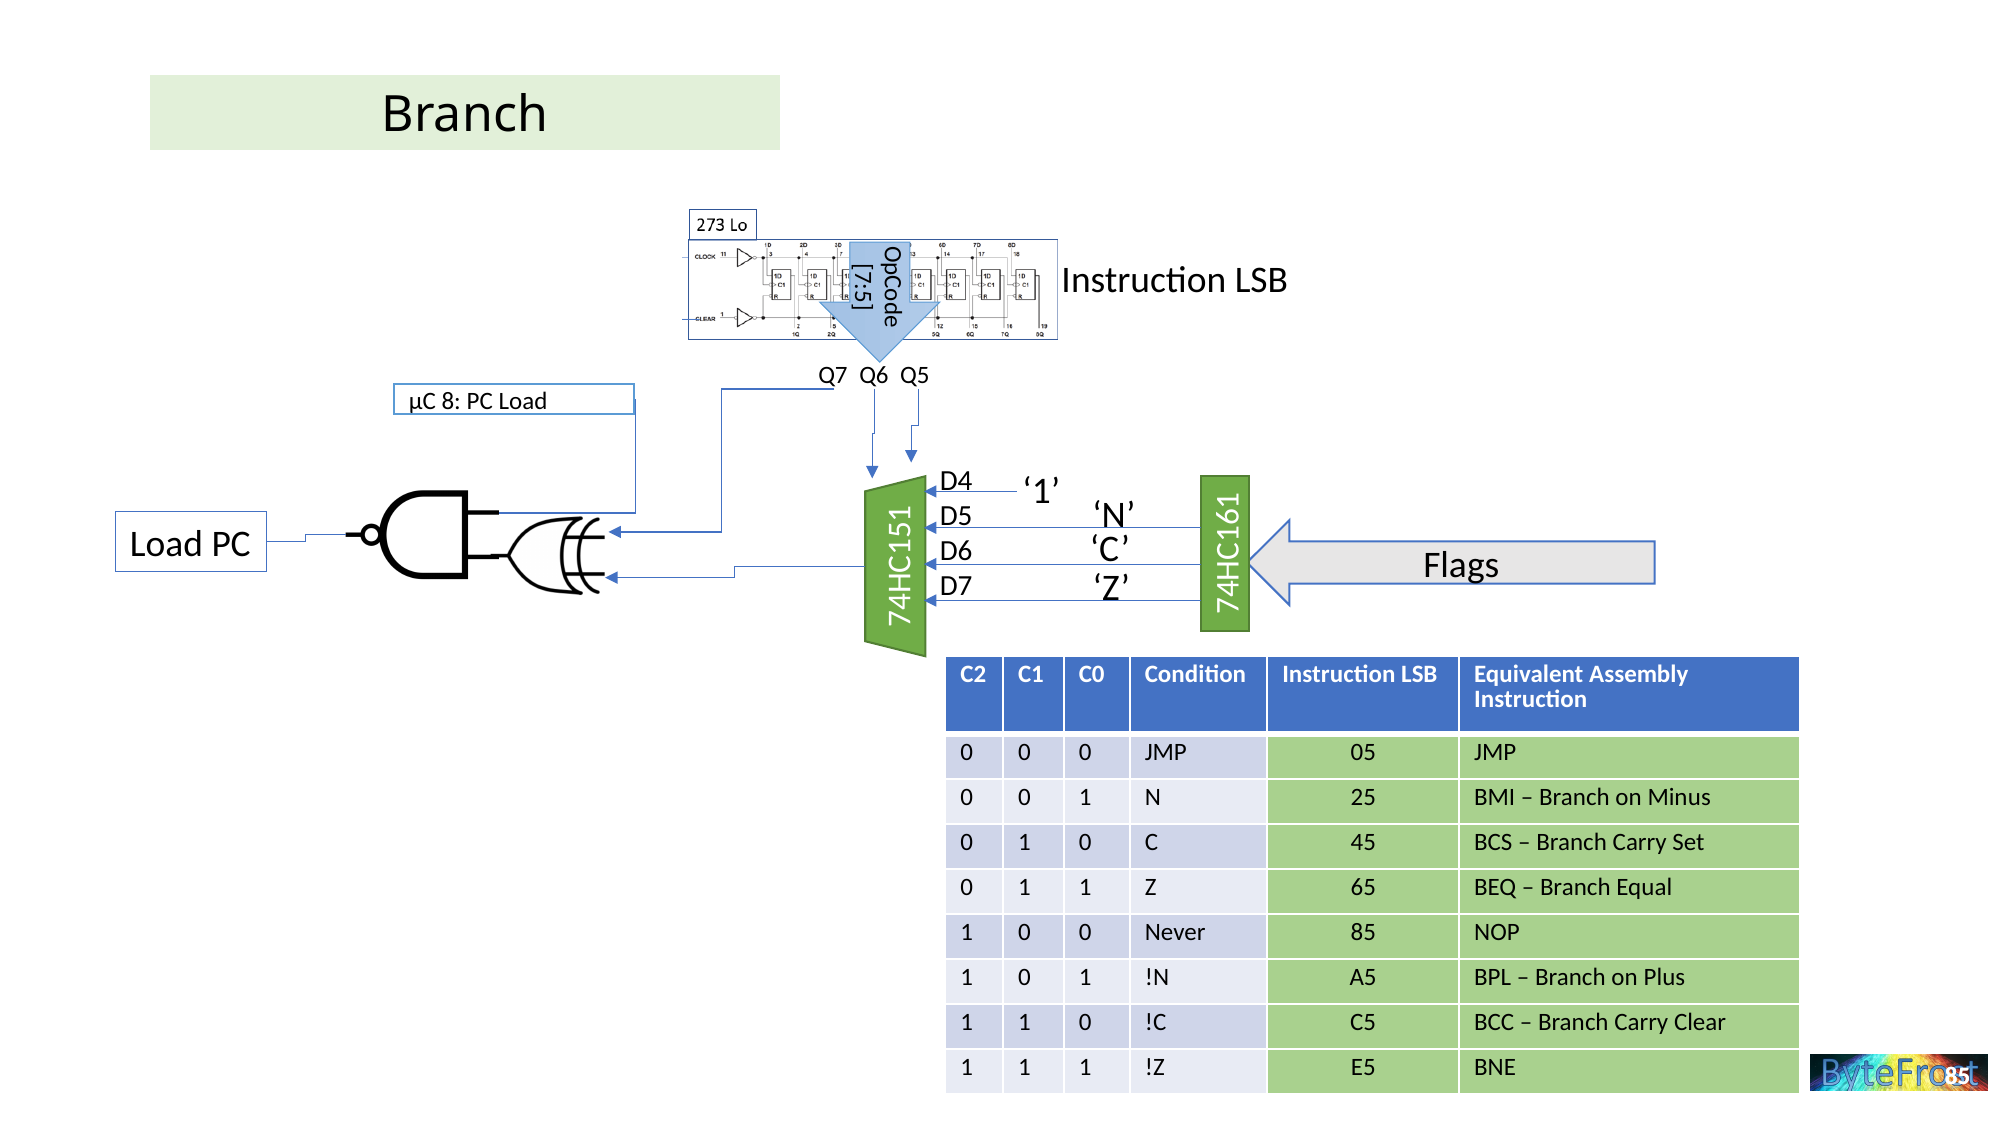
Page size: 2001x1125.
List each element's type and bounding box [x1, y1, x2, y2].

table_cell [946, 1005, 1002, 1048]
table_cell [1131, 737, 1266, 778]
table_header [946, 657, 1002, 731]
text_box [115, 511, 346, 572]
title [150, 75, 780, 150]
table_cell [1065, 1050, 1129, 1093]
table_cell [1460, 1050, 1799, 1093]
table_cell [1065, 960, 1129, 1003]
table_cell [946, 915, 1002, 958]
table_cell [946, 960, 1002, 1003]
table_cell [1268, 1050, 1458, 1093]
table_cell [1268, 915, 1458, 958]
table_cell [1131, 915, 1266, 958]
table_cell [1004, 915, 1063, 958]
table_cell [1065, 870, 1129, 913]
picture [682, 202, 1078, 346]
table_cell [1065, 737, 1129, 778]
table_cell [1004, 737, 1063, 778]
table_cell [1268, 960, 1458, 1003]
text_box [1078, 247, 1304, 308]
table_header [1131, 657, 1266, 731]
table_cell [1065, 780, 1129, 823]
table_cell [1004, 1005, 1063, 1048]
picture [1810, 1054, 1988, 1091]
table_cell [946, 825, 1002, 868]
table_cell [1065, 915, 1129, 958]
table_cell [1004, 870, 1063, 913]
table_cell [1460, 1005, 1799, 1048]
table_cell [1004, 960, 1063, 1003]
table_cell [946, 737, 1002, 778]
text_box [877, 422, 952, 430]
table_cell [1131, 960, 1266, 1003]
table_cell [1131, 825, 1266, 868]
table_cell [1268, 737, 1458, 778]
table_cell [1460, 780, 1799, 823]
table_cell [1065, 1005, 1129, 1048]
table_header [1065, 657, 1129, 731]
table_cell [1065, 825, 1129, 868]
table_cell [946, 780, 1002, 823]
table_cell [946, 1050, 1002, 1093]
table_header [1004, 657, 1063, 731]
table_cell [1268, 825, 1458, 868]
table_cell [1460, 825, 1799, 868]
table_cell [1131, 870, 1266, 913]
table_header [1460, 657, 1799, 731]
table_cell [1131, 1005, 1266, 1048]
table_cell [1131, 1050, 1266, 1093]
table_cell [1268, 870, 1458, 913]
table_cell [1460, 960, 1799, 1003]
text_box [393, 346, 1000, 533]
text_box [605, 453, 1656, 658]
table_cell [1268, 780, 1458, 823]
picture [345, 479, 605, 598]
table_cell [1004, 825, 1063, 868]
table_cell [946, 870, 1002, 913]
table_cell [1268, 1005, 1458, 1048]
table_cell [1131, 780, 1266, 823]
table_cell [1460, 737, 1799, 778]
table_cell [1004, 1050, 1063, 1093]
table_header [1268, 657, 1458, 731]
table_cell [1460, 915, 1799, 958]
table_cell [1460, 870, 1799, 913]
table_cell [1004, 780, 1063, 823]
